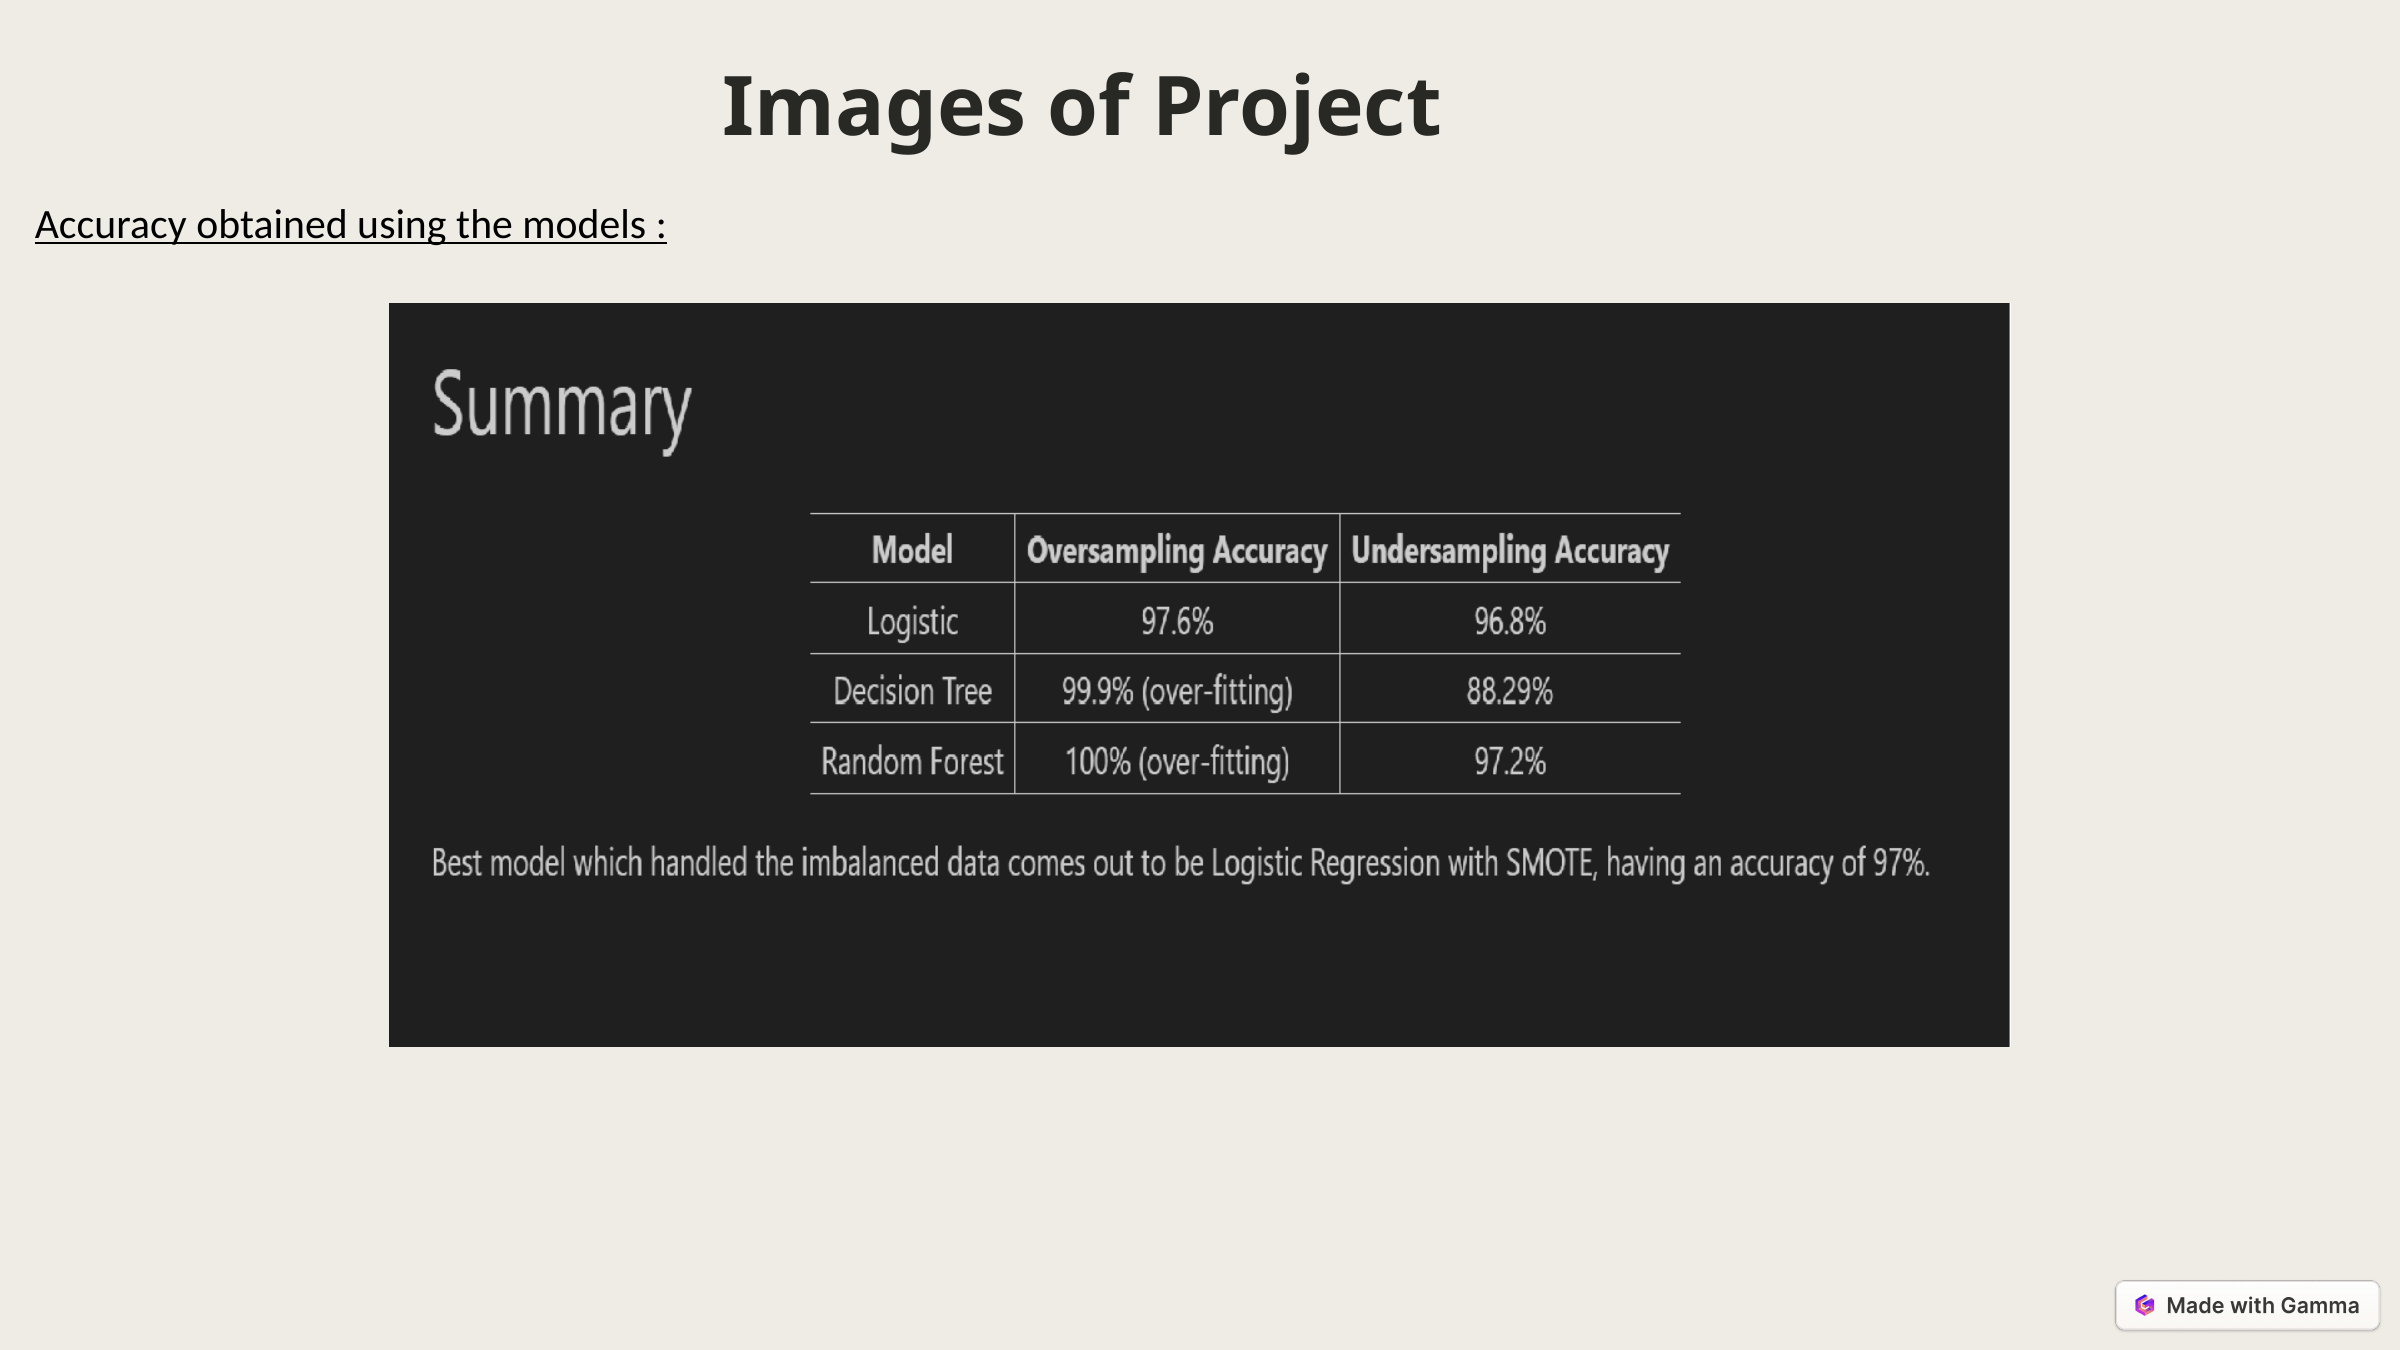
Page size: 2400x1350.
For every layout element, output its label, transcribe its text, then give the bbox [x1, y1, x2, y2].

picture [2106, 1271, 2389, 1339]
picture [389, 303, 2011, 1047]
text_box Accuracy obtained using the models : [19, 187, 1220, 255]
text_box Images of Project [708, 42, 1909, 159]
